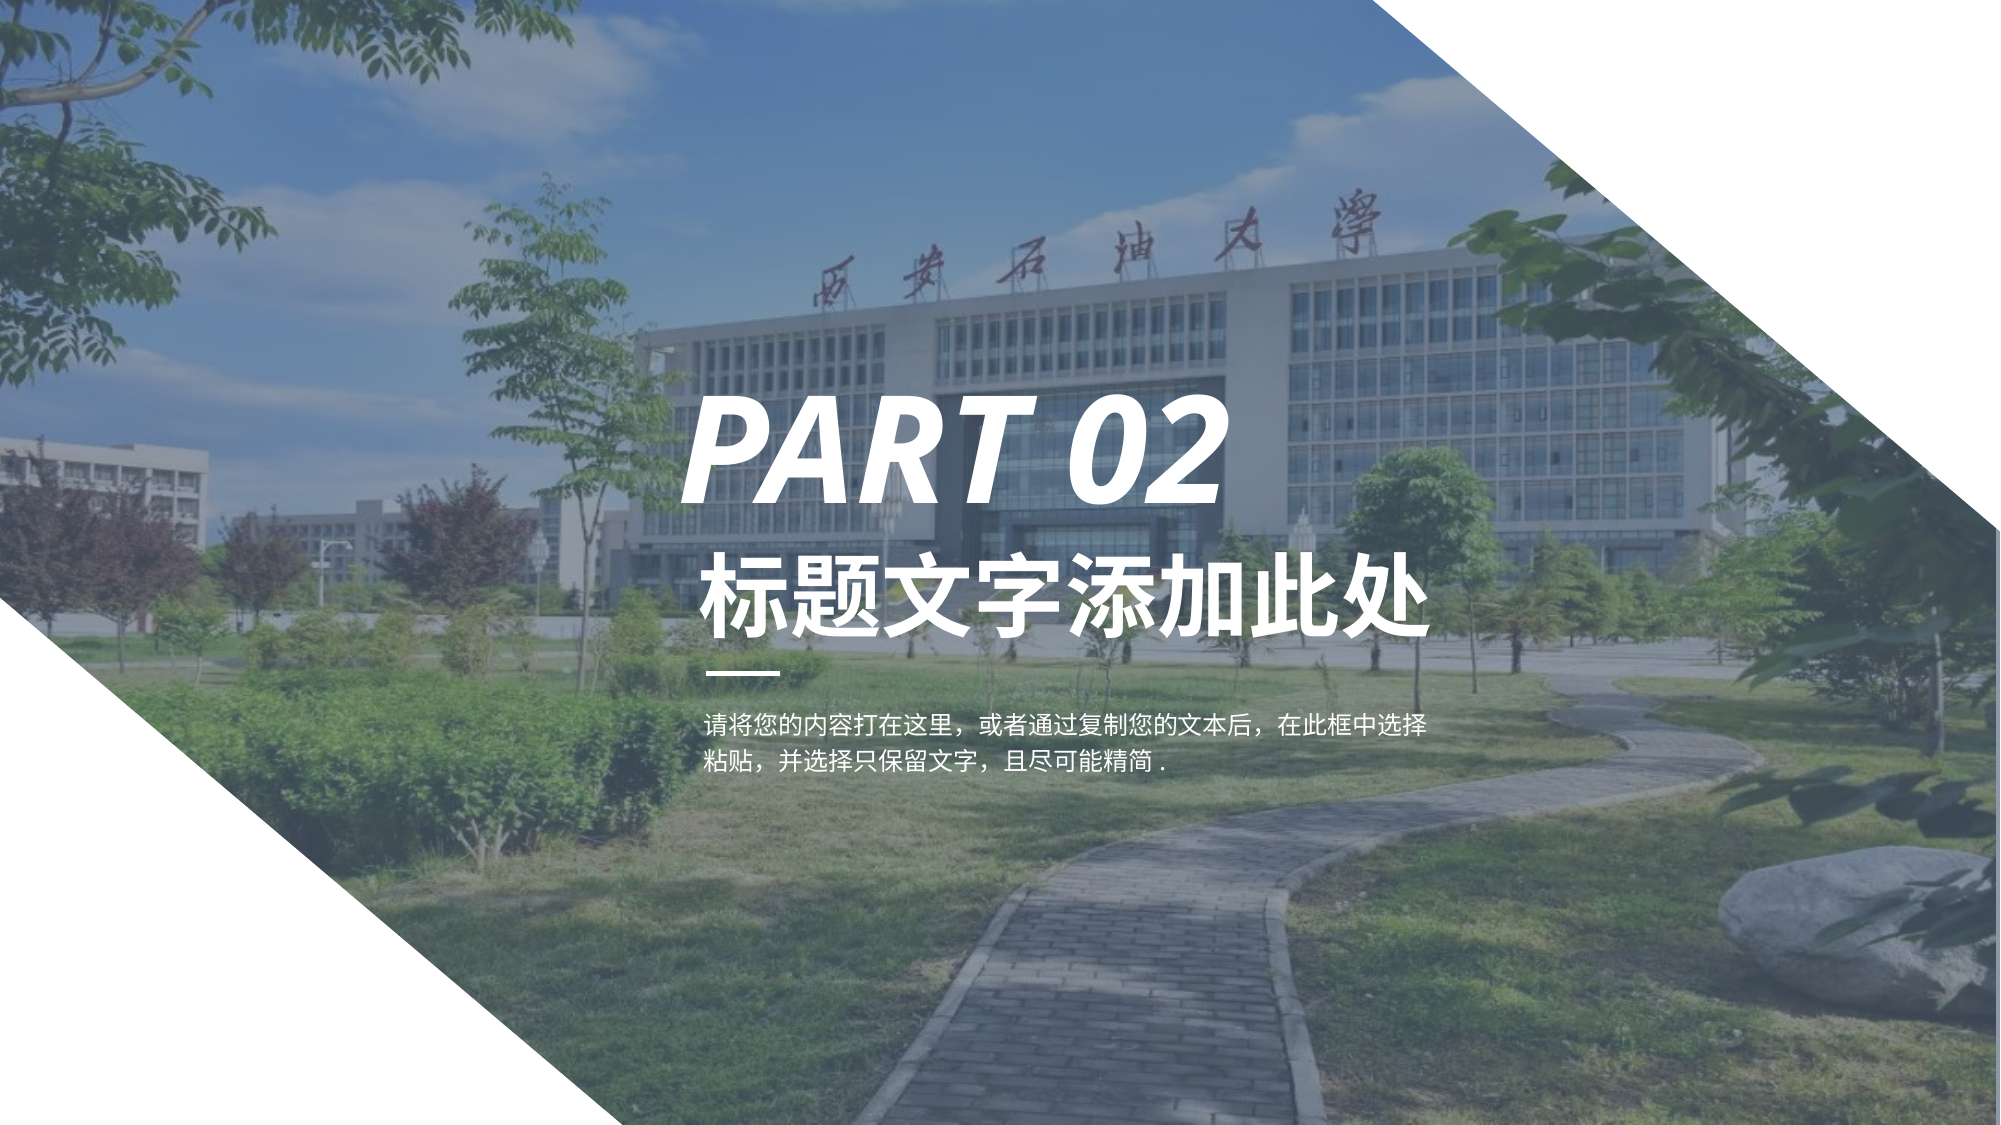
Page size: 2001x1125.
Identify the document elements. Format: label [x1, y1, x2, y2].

text_box [1996, 0, 2000, 533]
picture [0, 0, 1996, 1125]
text_box [1996, 531, 2000, 1125]
